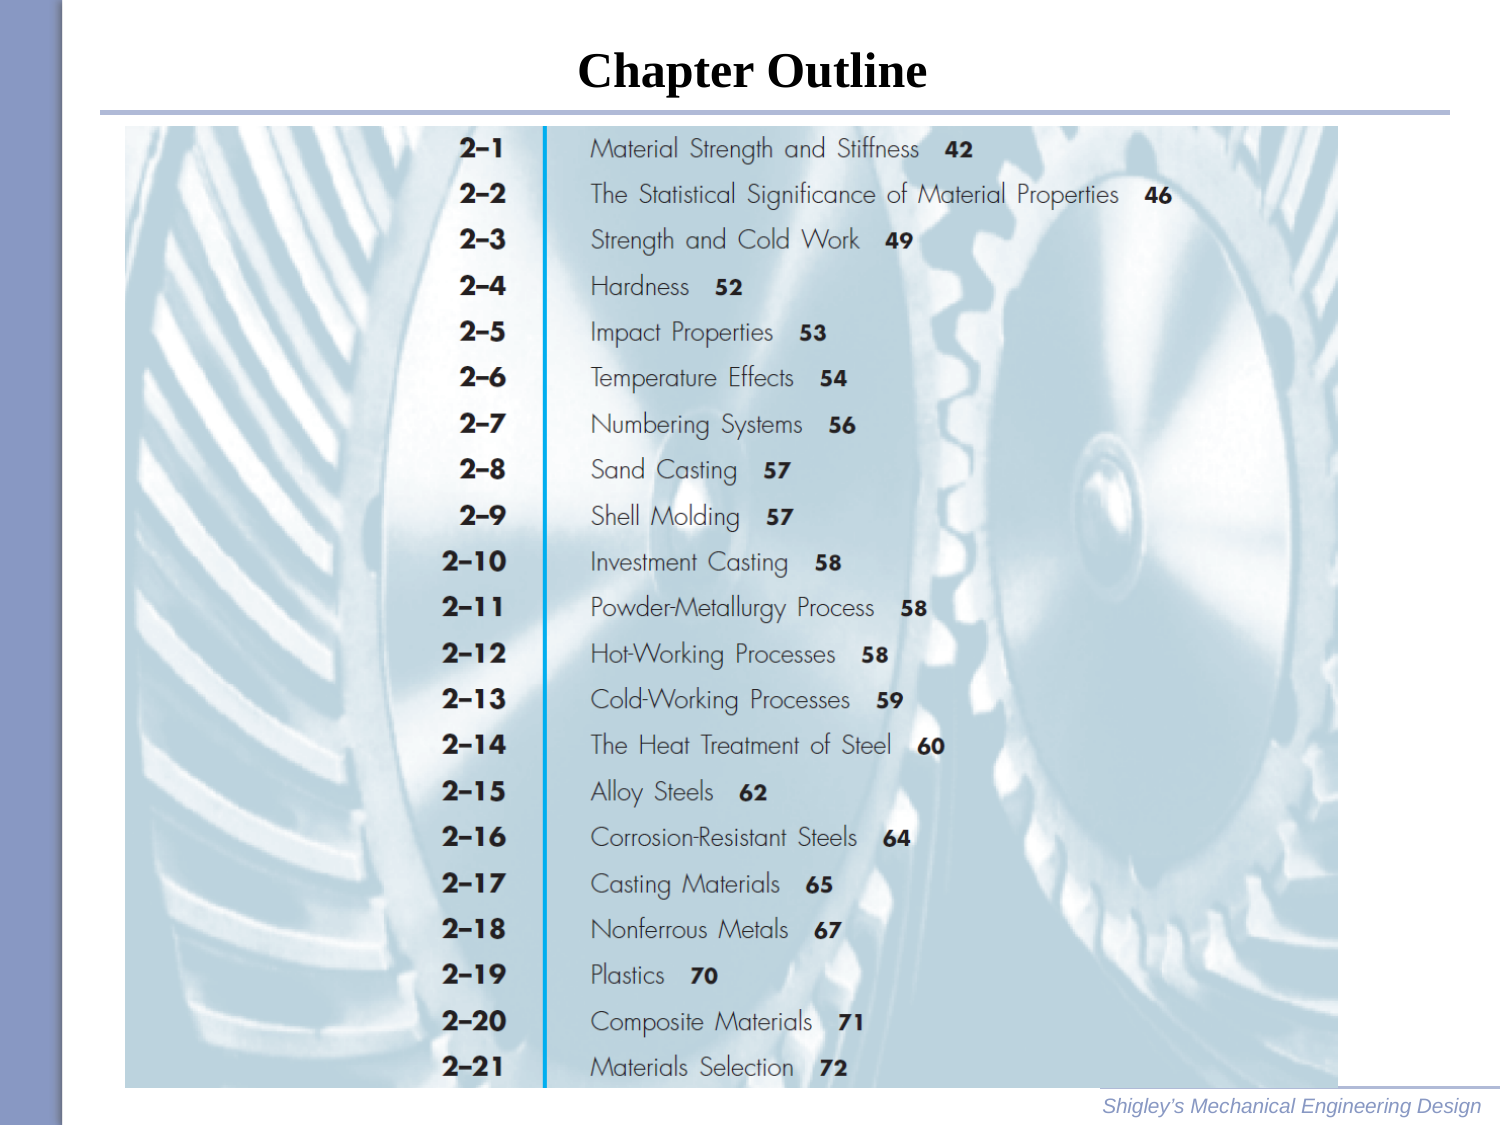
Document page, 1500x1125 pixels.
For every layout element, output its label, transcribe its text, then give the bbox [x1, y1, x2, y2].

title Chapter Outline [137, 30, 1368, 106]
picture [547, 126, 1338, 1088]
picture [124, 126, 542, 1088]
footer Shigley’s Mechanical Engineering Design [1087, 1074, 1500, 1125]
